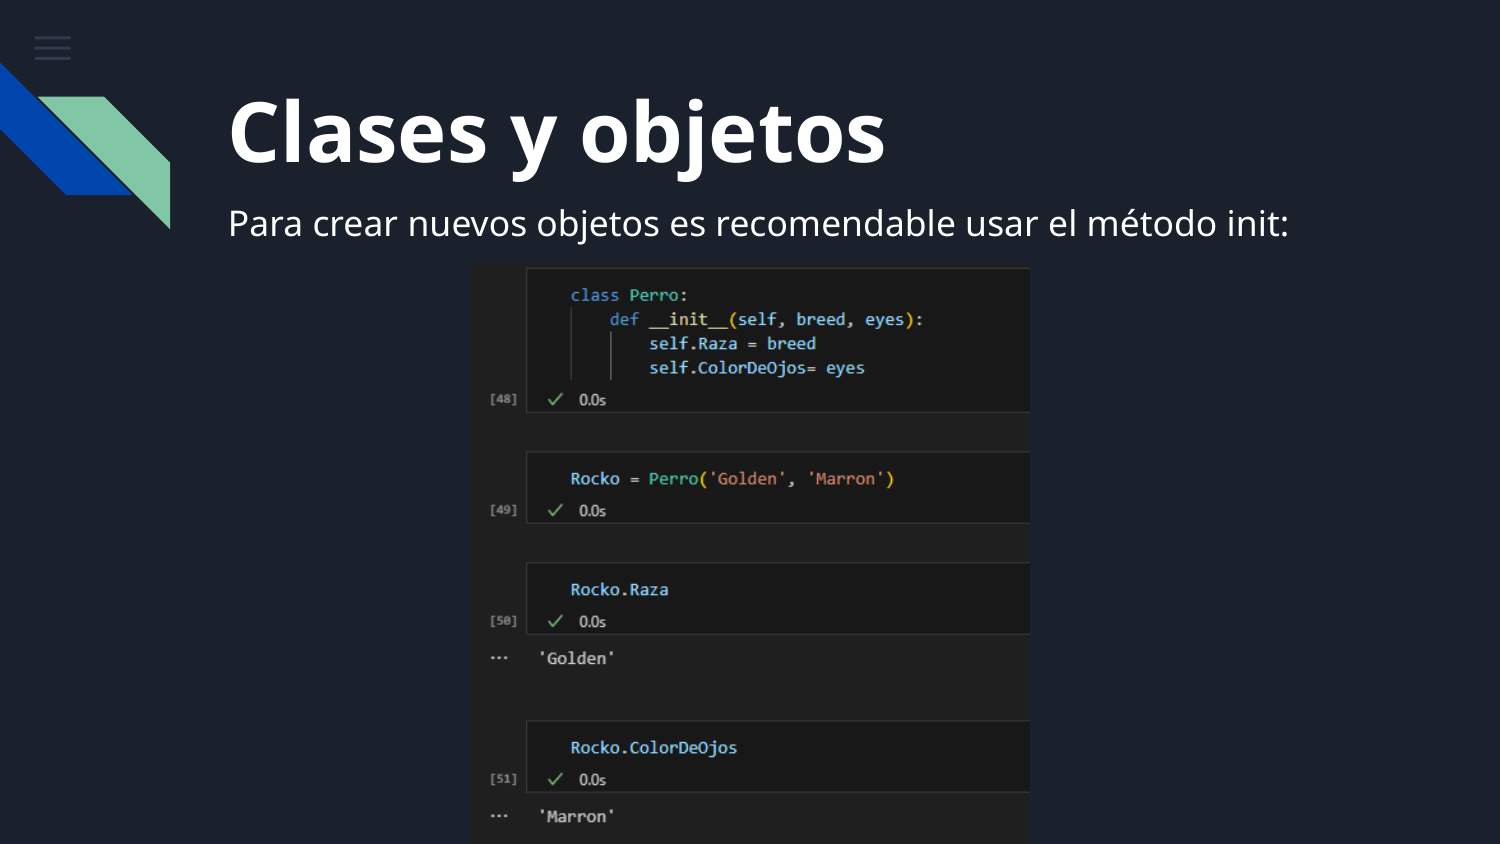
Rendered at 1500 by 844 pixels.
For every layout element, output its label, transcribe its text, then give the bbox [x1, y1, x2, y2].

list Para crear nuevos objetos es recomendable usar el método init: [212, 179, 1409, 708]
title Clases y objetos [212, 64, 1368, 179]
picture [470, 264, 1030, 844]
